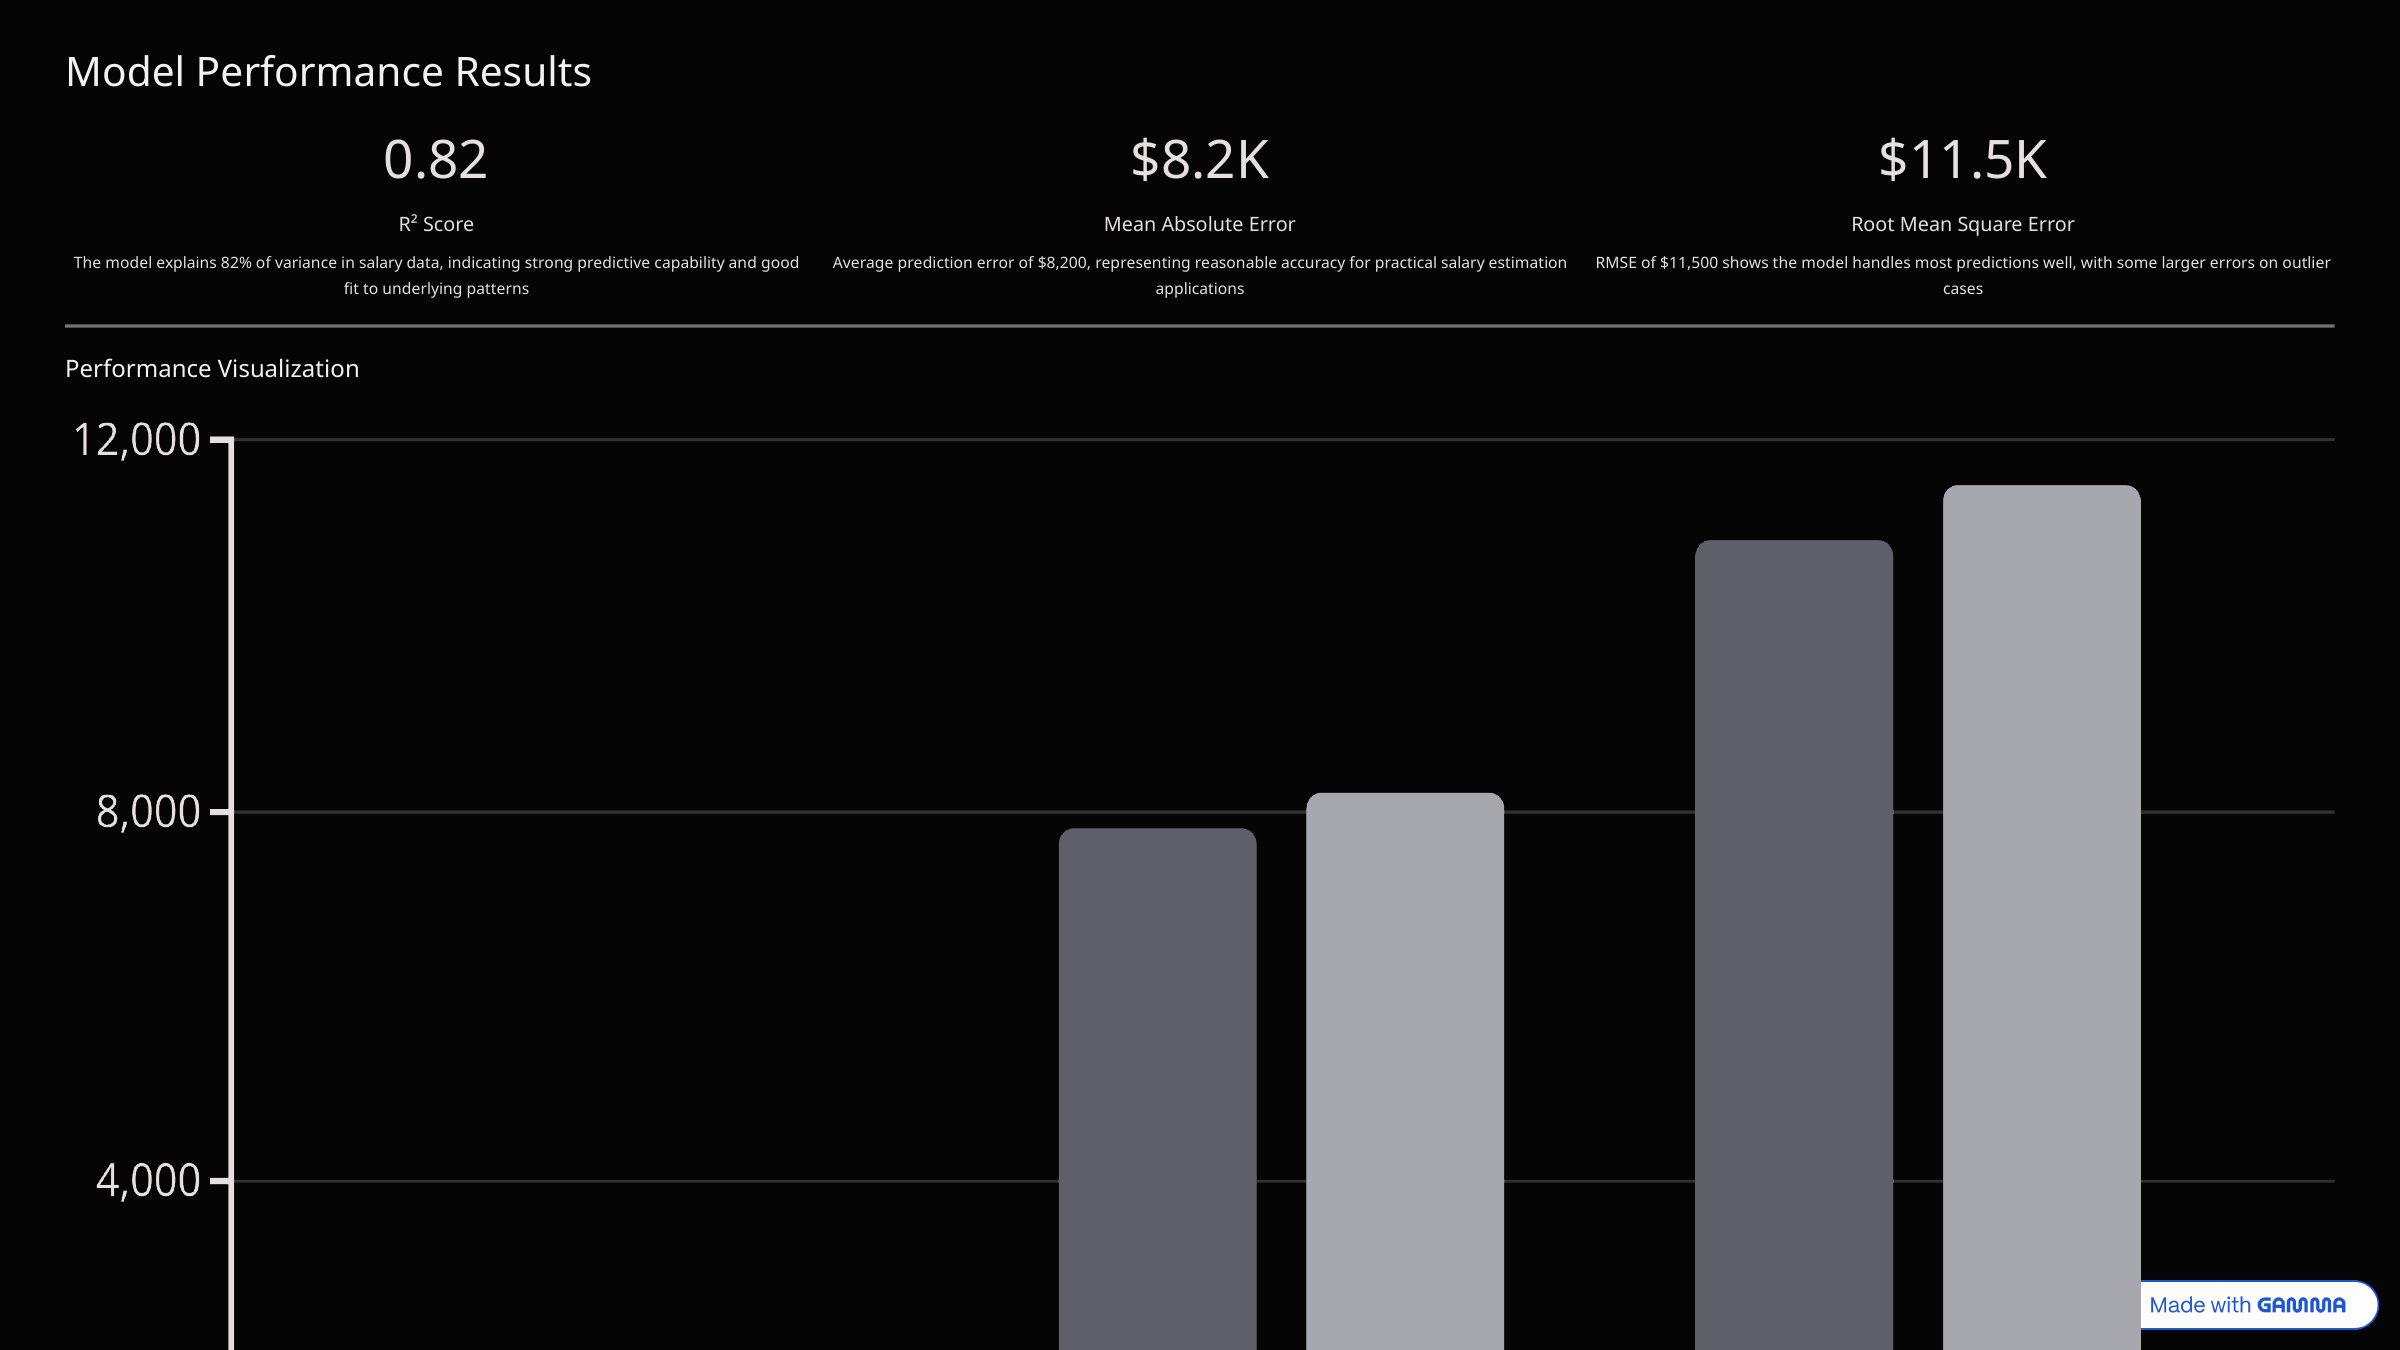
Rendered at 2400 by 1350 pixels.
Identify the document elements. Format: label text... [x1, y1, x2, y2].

text_box 0.82 [65, 136, 809, 191]
picture [65, 407, 2389, 1350]
text_box RMSE of $11,500 shows the model handles most predictions well, with some larger errors on outlier cases [1591, 245, 2335, 298]
text_box Model Performance Results [65, 44, 613, 96]
text_box Mean Absolute Error [1098, 210, 1302, 236]
text_box [65, 324, 2335, 328]
text_box Performance Visualization [65, 352, 380, 383]
text_box Root Mean Square Error [1845, 210, 2082, 236]
text_box Average prediction error of $8,200, representing reasonable accuracy for practical salary estimation applications [828, 245, 1572, 298]
text_box $11.5K [1591, 136, 2335, 191]
text_box $8.2K [828, 136, 1572, 191]
text_box R² Score [334, 210, 539, 236]
text_box The model explains 82% of variance in salary data, indicating strong predictive capability and good fit to underlying patterns [65, 245, 809, 298]
